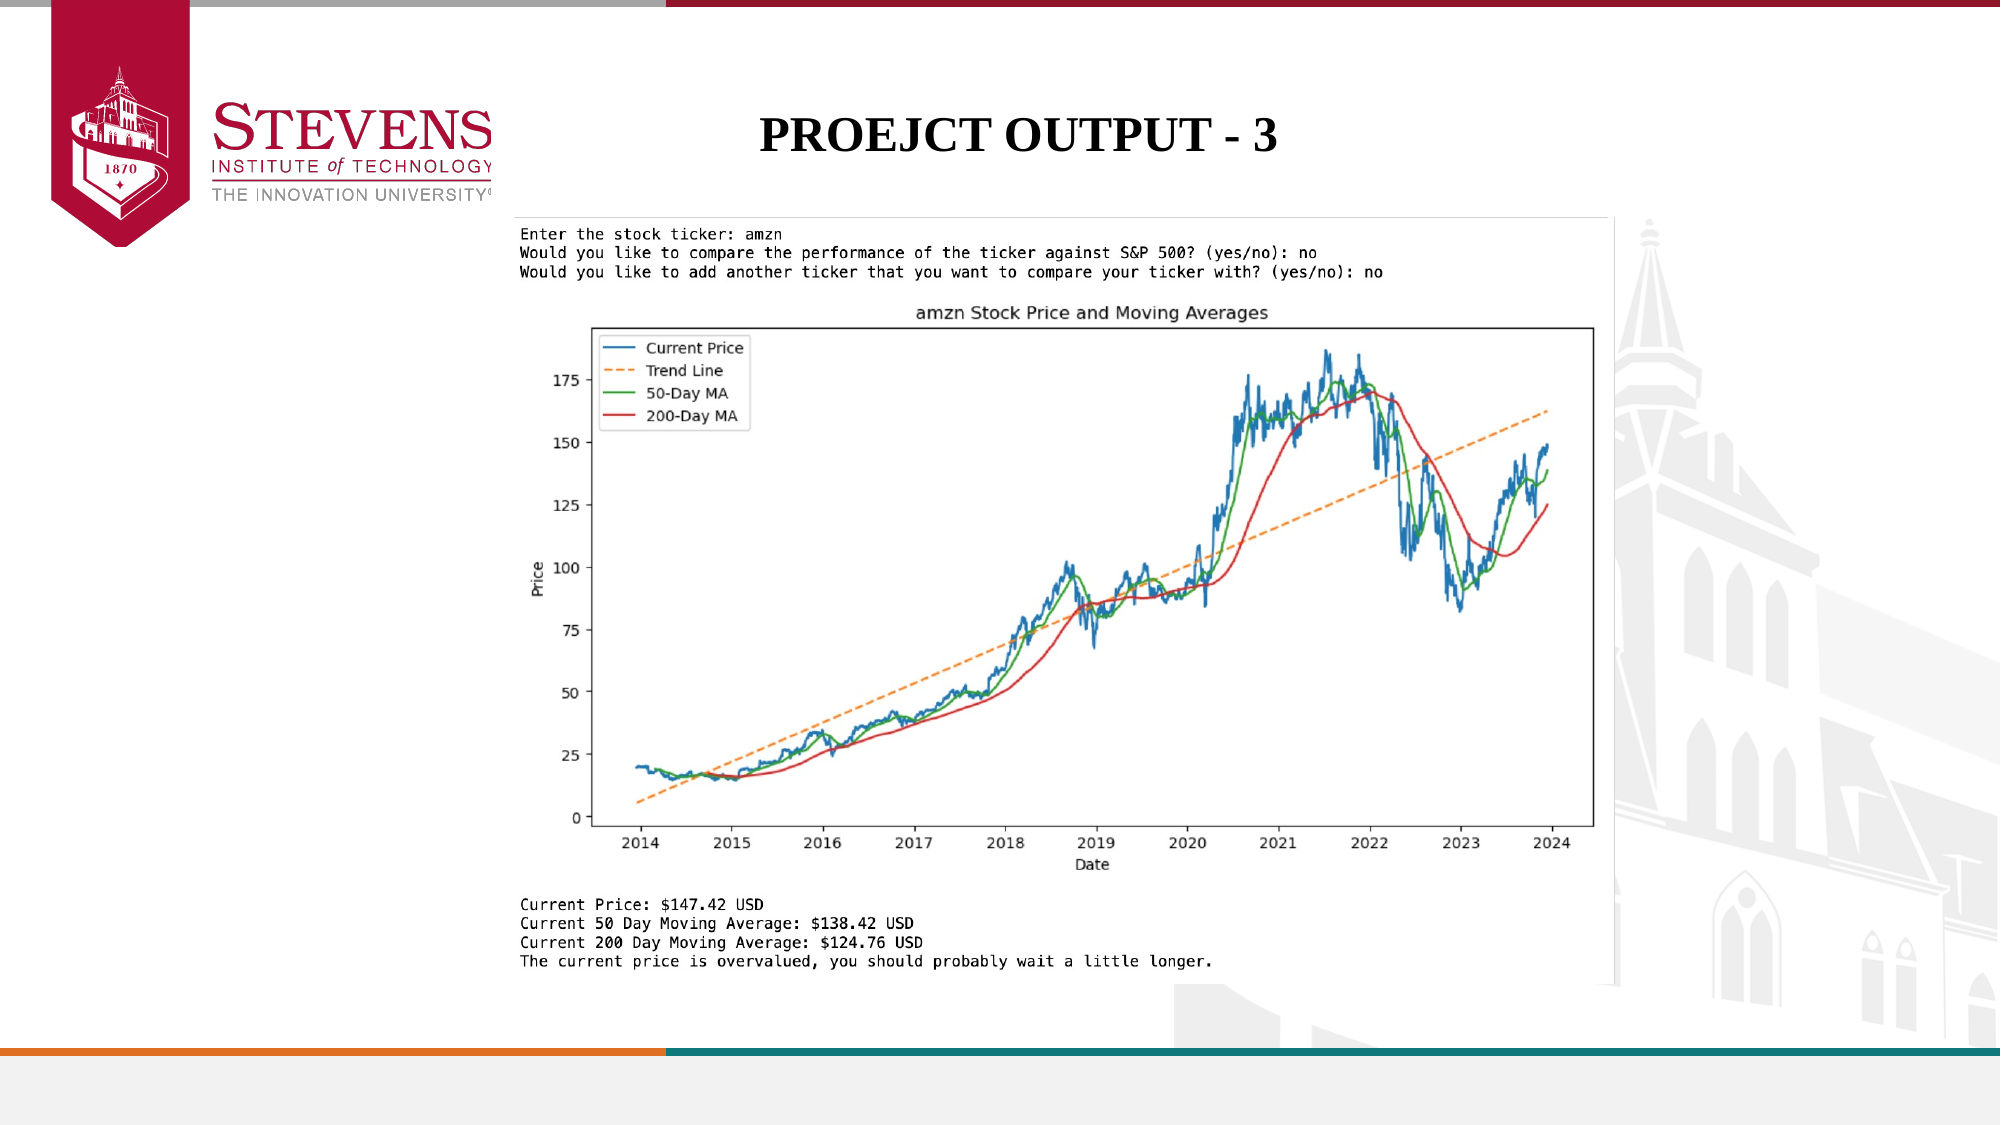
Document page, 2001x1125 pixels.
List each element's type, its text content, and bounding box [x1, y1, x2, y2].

list PROEJCT OUTPUT - 3 [560, 68, 1440, 204]
picture [51, 0, 491, 247]
picture [499, 196, 2000, 1048]
